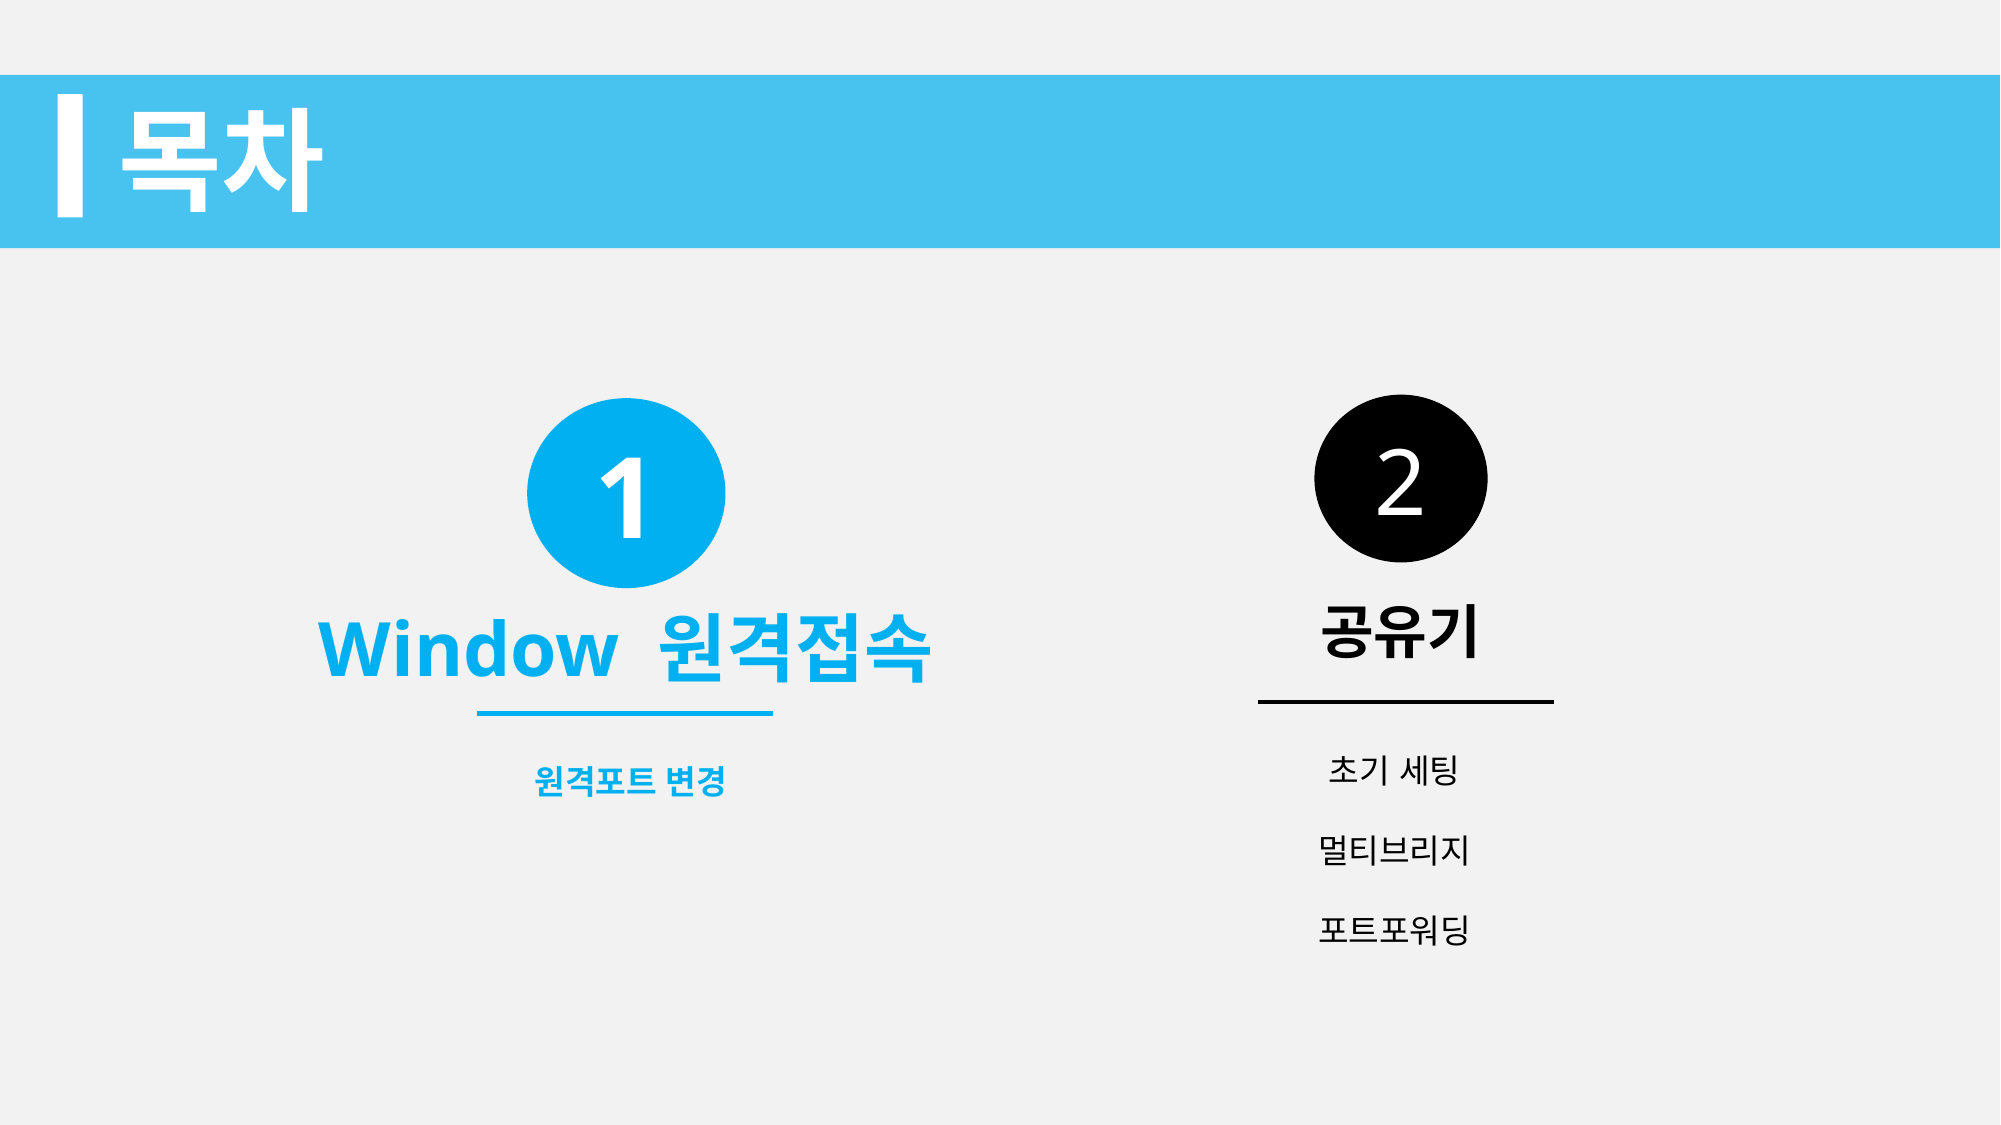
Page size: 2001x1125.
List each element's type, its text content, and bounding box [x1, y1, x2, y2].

text_box Window 원격접속 [303, 594, 949, 700]
text_box [57, 93, 84, 218]
text_box 공유기 [1305, 588, 1497, 674]
title 목차 [103, 57, 1808, 276]
text_box 원격포트 변경 [519, 716, 742, 809]
text_box [0, 74, 103, 249]
text_box [1808, 74, 2000, 249]
text_box 초기 세팅 멀티브리지 포트포워딩 [1303, 704, 1486, 958]
text_box 1 [526, 397, 727, 590]
text_box 2 [1313, 393, 1489, 564]
